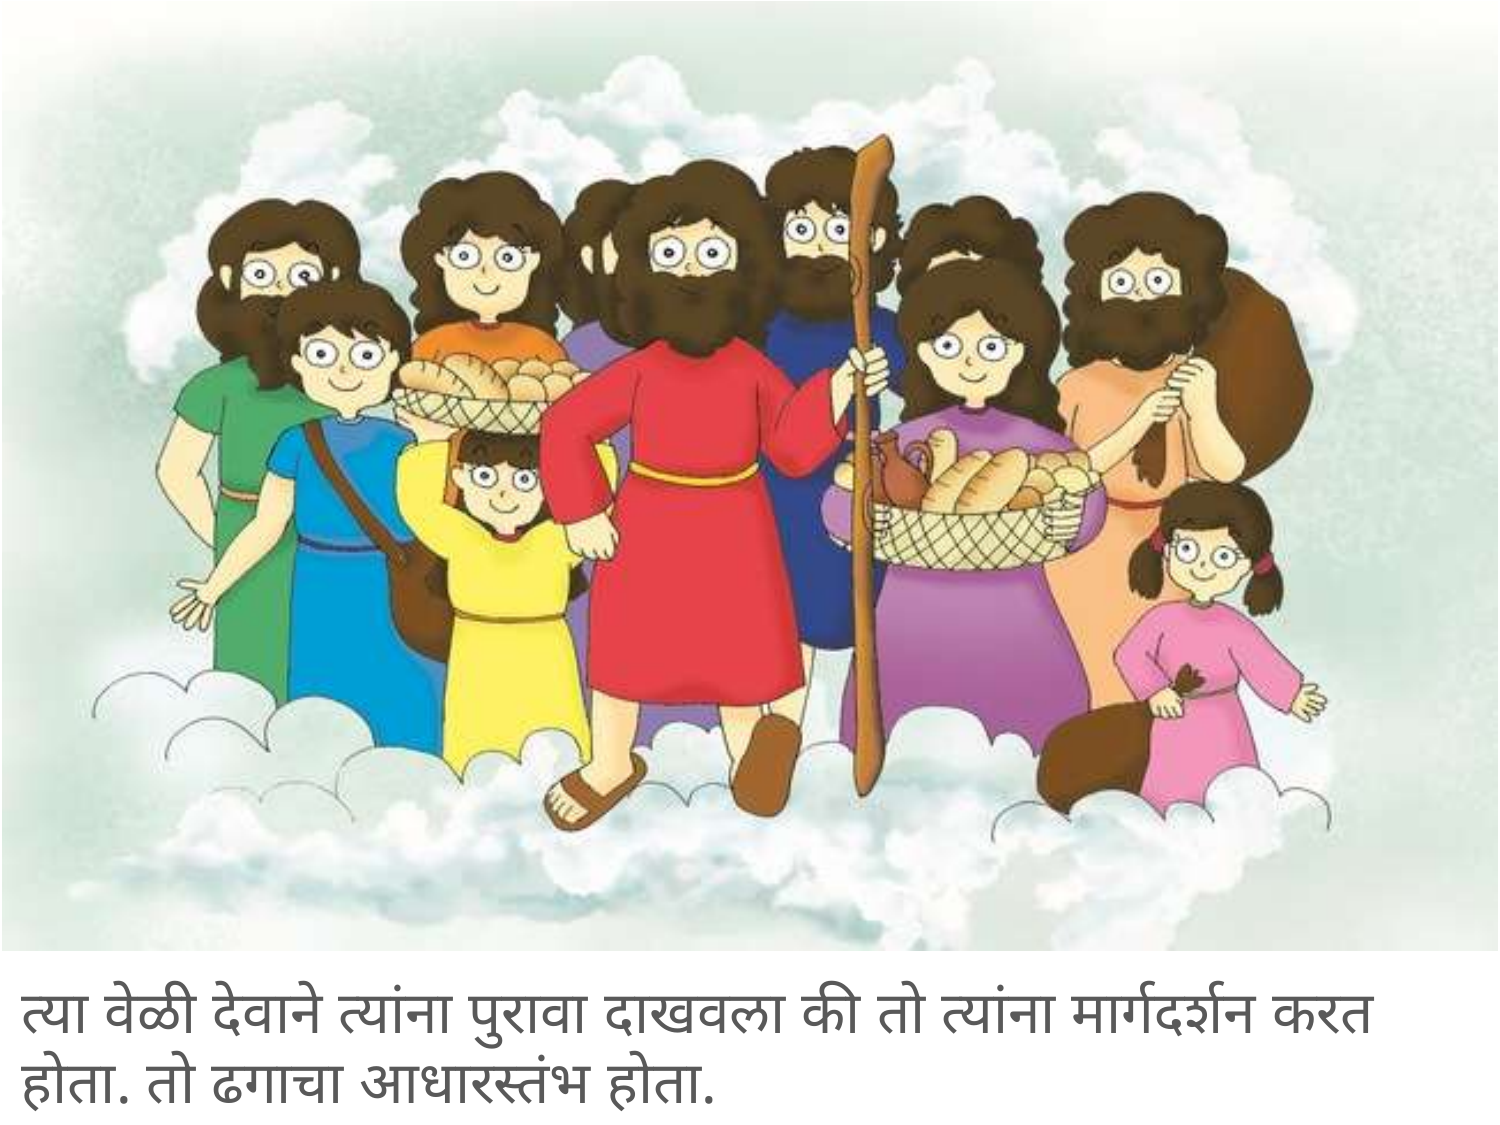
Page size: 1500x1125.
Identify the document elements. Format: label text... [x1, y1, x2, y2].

picture [1, 1, 1498, 951]
text_box त्या वेळी देवाने त्यांना पुरावा दाखवला की तो त्यांना मार्गदर्शन करत होता. तो ढगाचा आधारस्तंभ होता. [7, 967, 1493, 1123]
